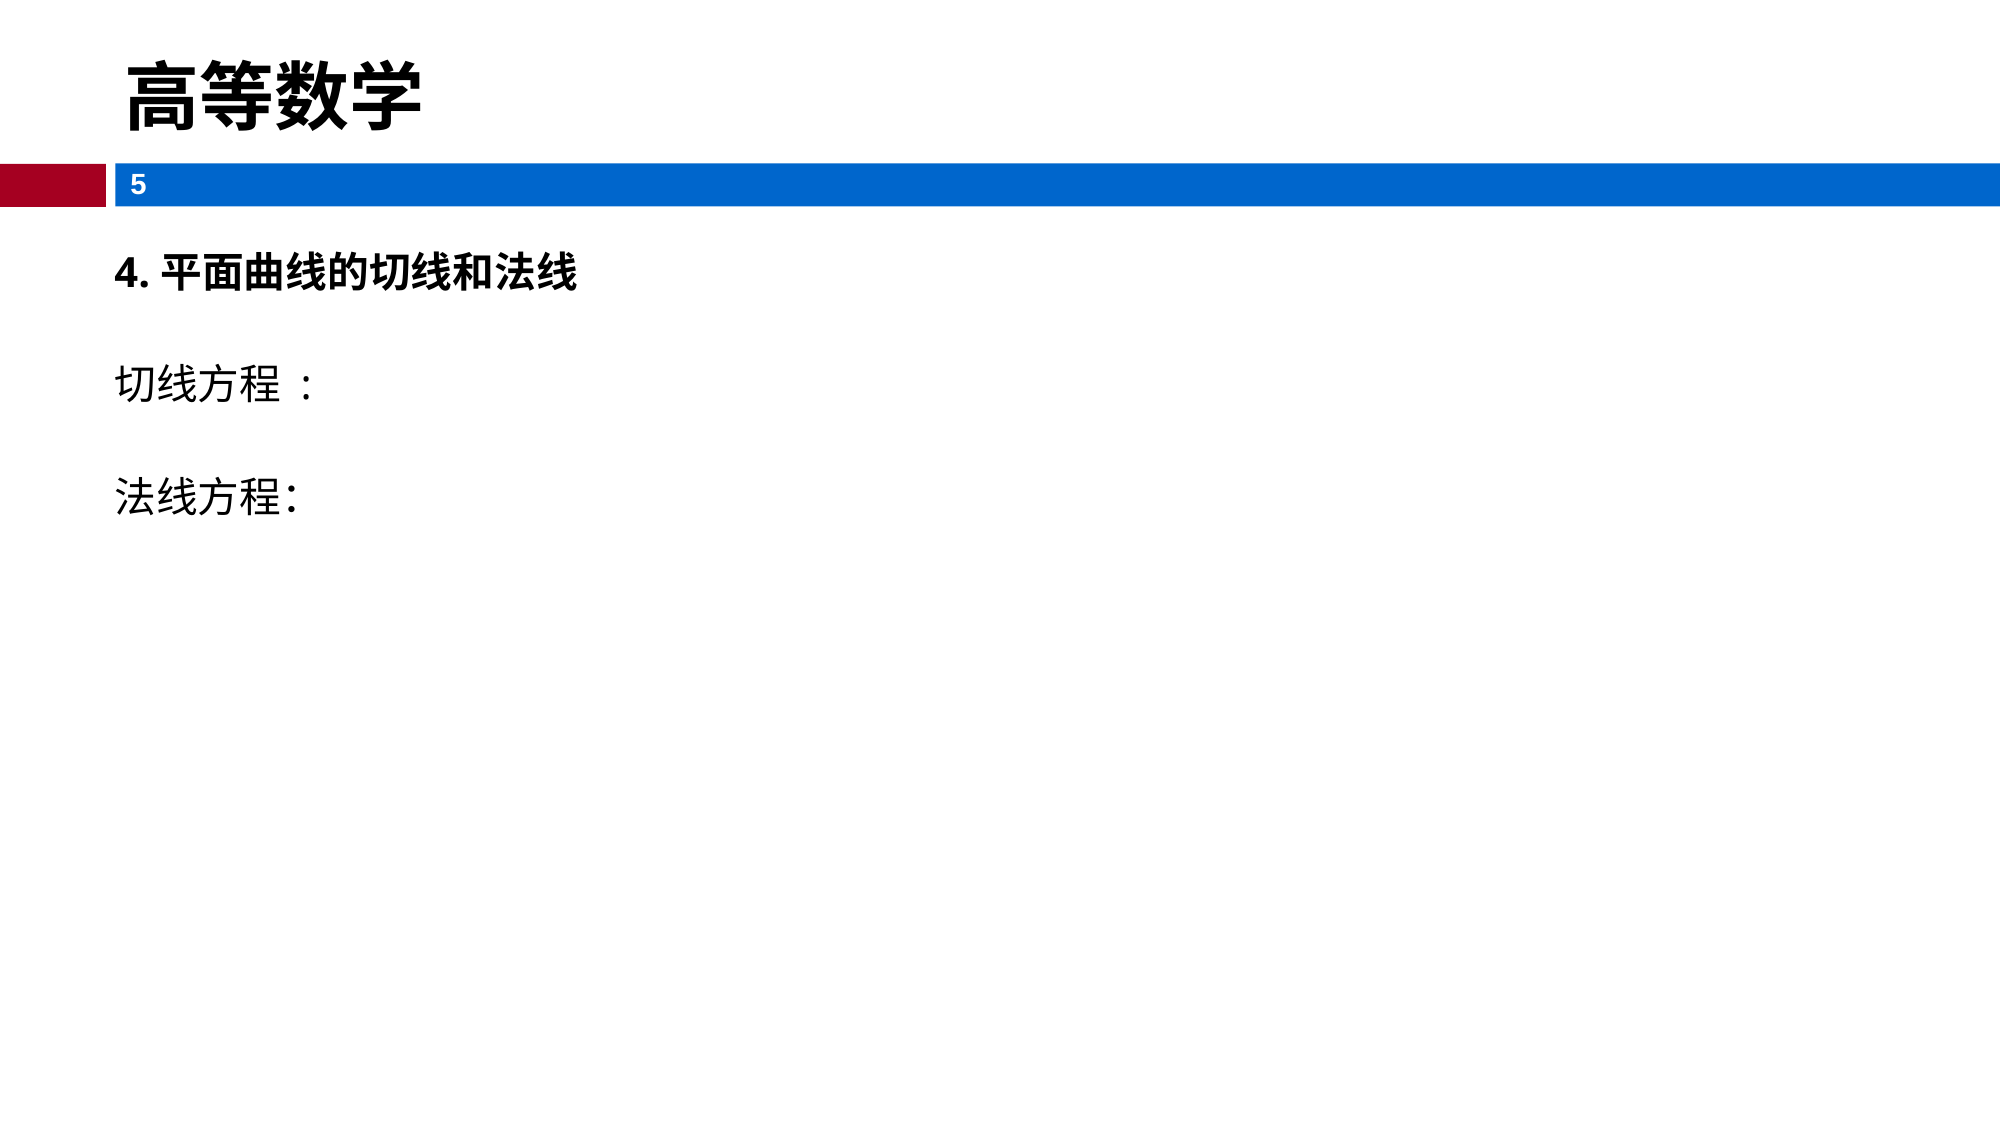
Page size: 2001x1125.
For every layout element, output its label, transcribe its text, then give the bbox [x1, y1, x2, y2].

title 高等数学 [109, 38, 909, 150]
